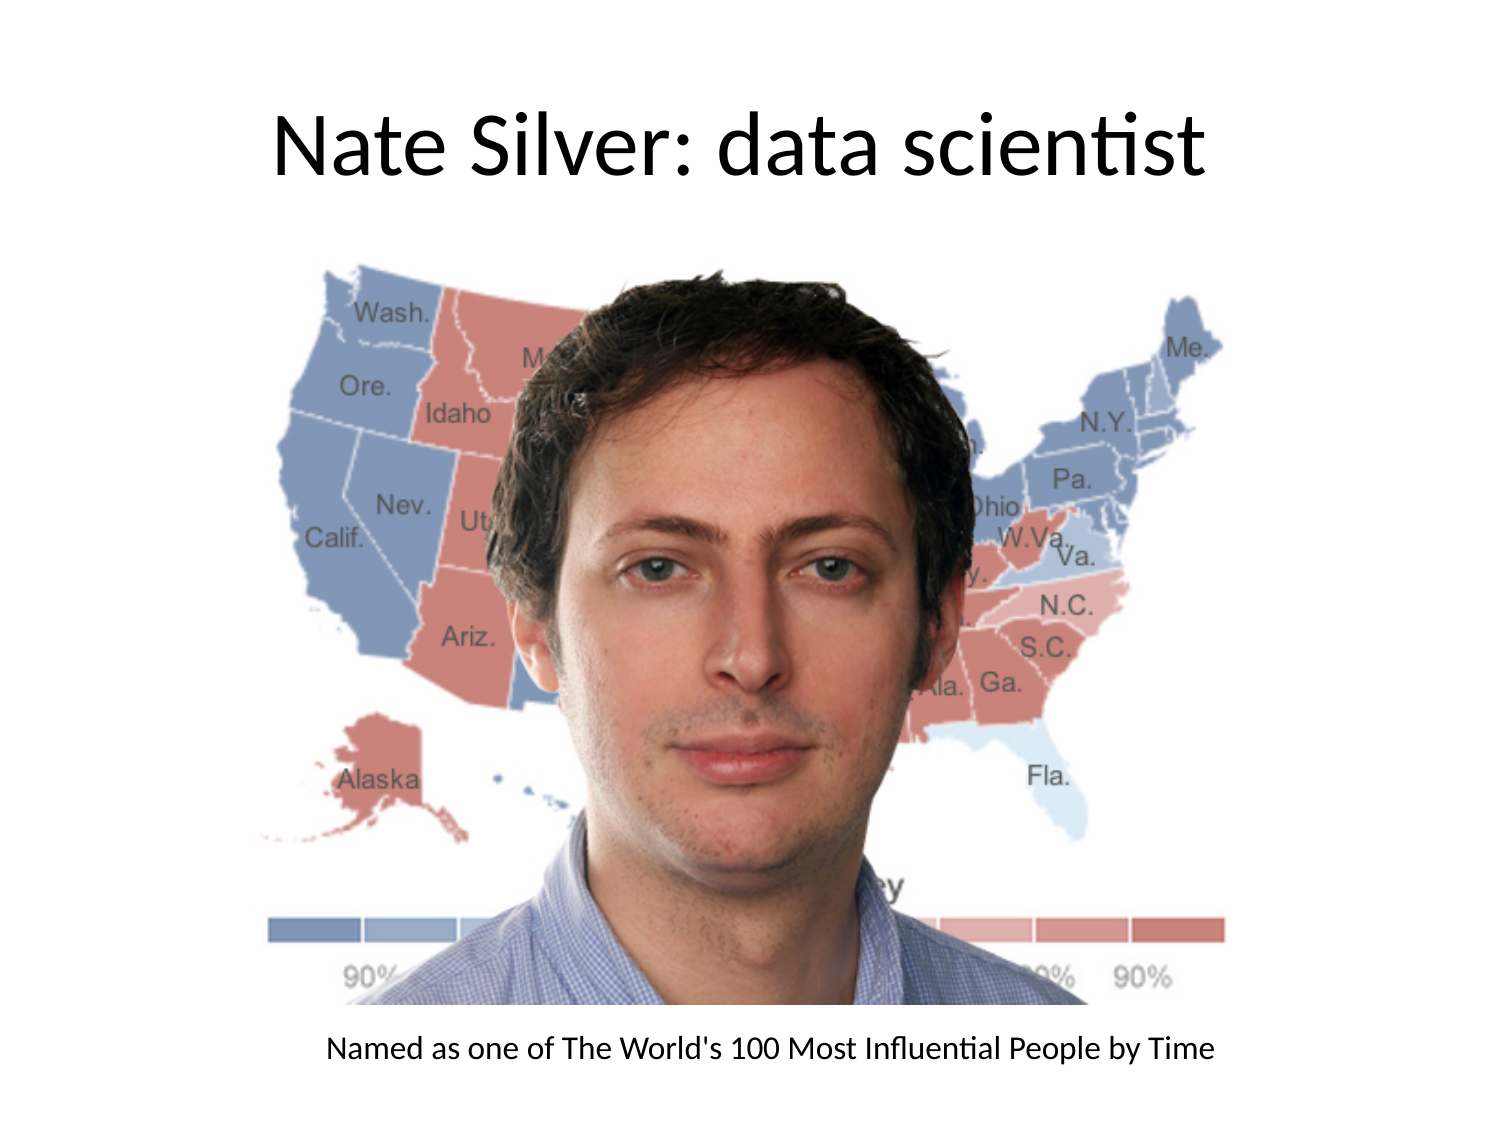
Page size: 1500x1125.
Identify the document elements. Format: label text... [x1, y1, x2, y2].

title Nate Silver: data scientist [75, 45, 1425, 233]
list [74, 262, 1426, 1006]
text_box Named as one of The World's 100 Most Influential People by Time [117, 1018, 1425, 1074]
